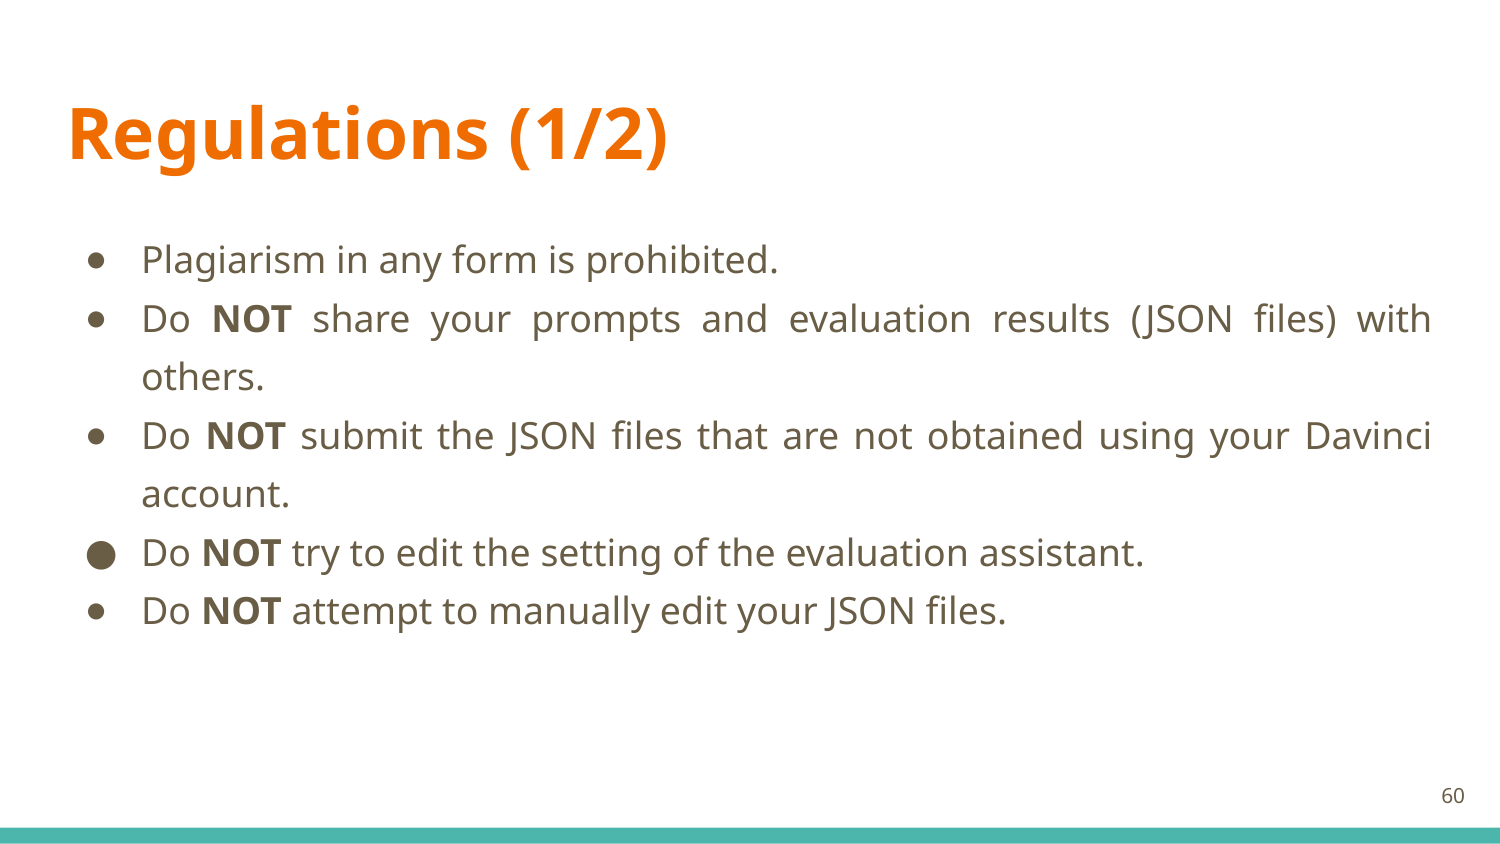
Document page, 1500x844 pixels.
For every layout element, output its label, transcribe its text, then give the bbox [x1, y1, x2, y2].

slide_number ‹#› [1389, 764, 1480, 830]
title Regulations (1/2) [51, 72, 1449, 189]
list Plagiarism in any form is prohibited. Do NOT share your prompts and evaluation results (JSON files) with others. Do NOT submit the JSON files that are not obtained using your Davinci account. Do NOT try to edit the setting of the evaluation assistant. Do NOT attempt to manually edit your JSON files. [51, 207, 1449, 776]
